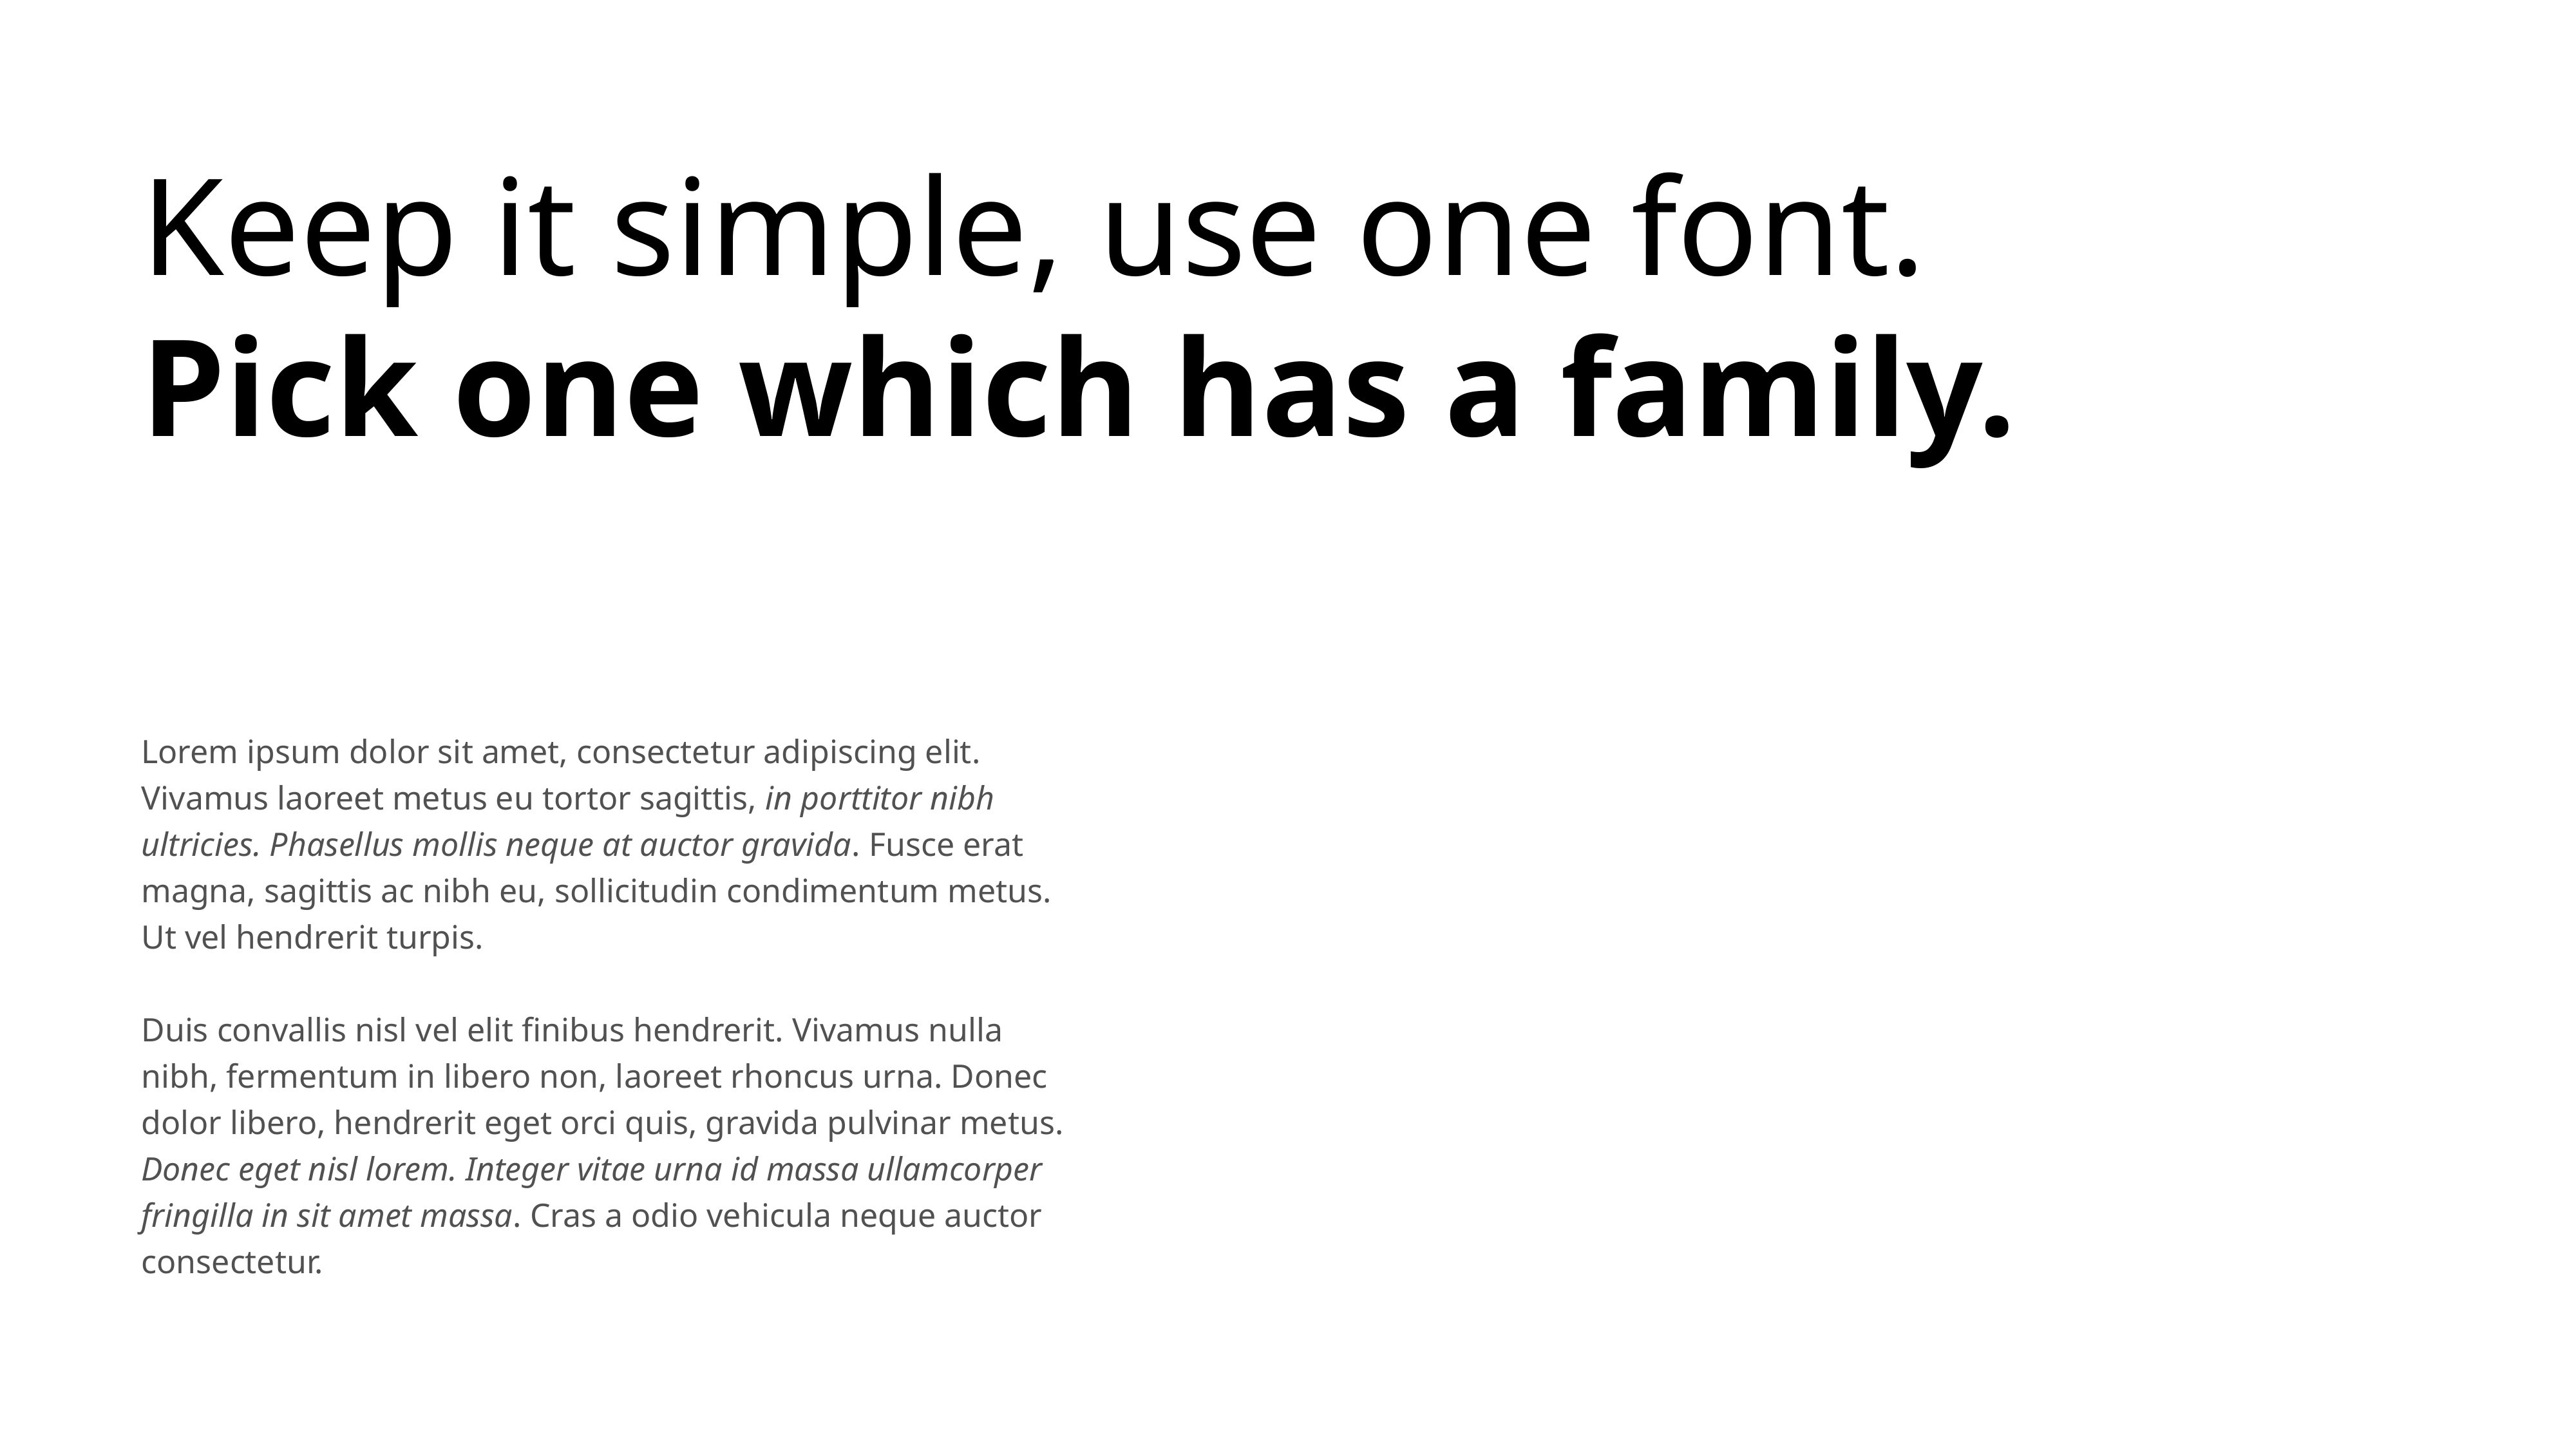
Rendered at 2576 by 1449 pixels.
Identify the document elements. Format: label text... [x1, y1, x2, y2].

text_box Lorem ipsum dolor sit amet, consectetur adipiscing elit. Vivamus laoreet metus eu tortor sagittis, in porttitor nibh ultricies. Phasellus mollis neque at auctor gravida. Fusce erat magna, sagittis ac nibh eu, sollicitudin condimentum metus. Ut vel hendrerit turpis. Duis convallis nisl vel elit finibus hendrerit. Vivamus nulla nibh, fermentum in libero non, laoreet rhoncus urna. Donec dolor libero, hendrerit eget orci quis, gravida pulvinar metus. Donec eget nisl lorem. Integer vitae urna id massa ullamcorper fringilla in sit amet massa. Cras a odio vehicula neque auctor consectetur. [133, 715, 1084, 1287]
text_box Keep it simple, use one font. Pick one which has a family. [133, 133, 2419, 471]
